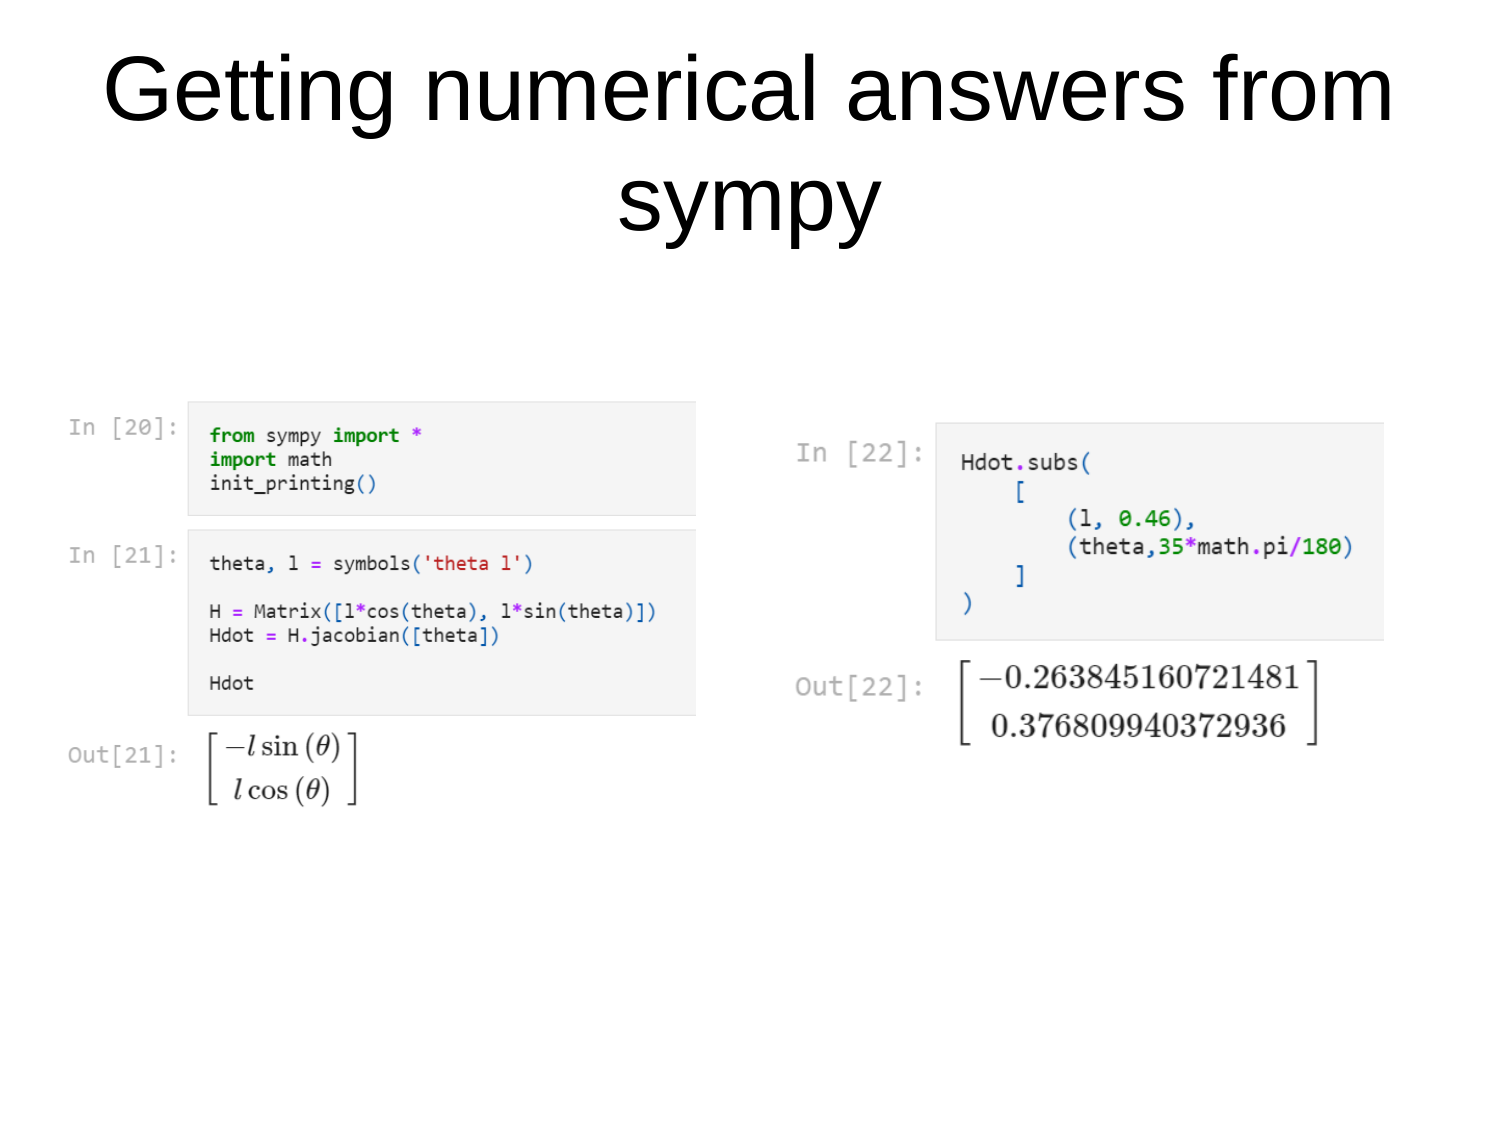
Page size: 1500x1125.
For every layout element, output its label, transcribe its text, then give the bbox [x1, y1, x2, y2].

picture [37, 390, 696, 821]
picture [726, 396, 1384, 770]
title Getting numerical answers from sympy [75, 45, 1425, 233]
